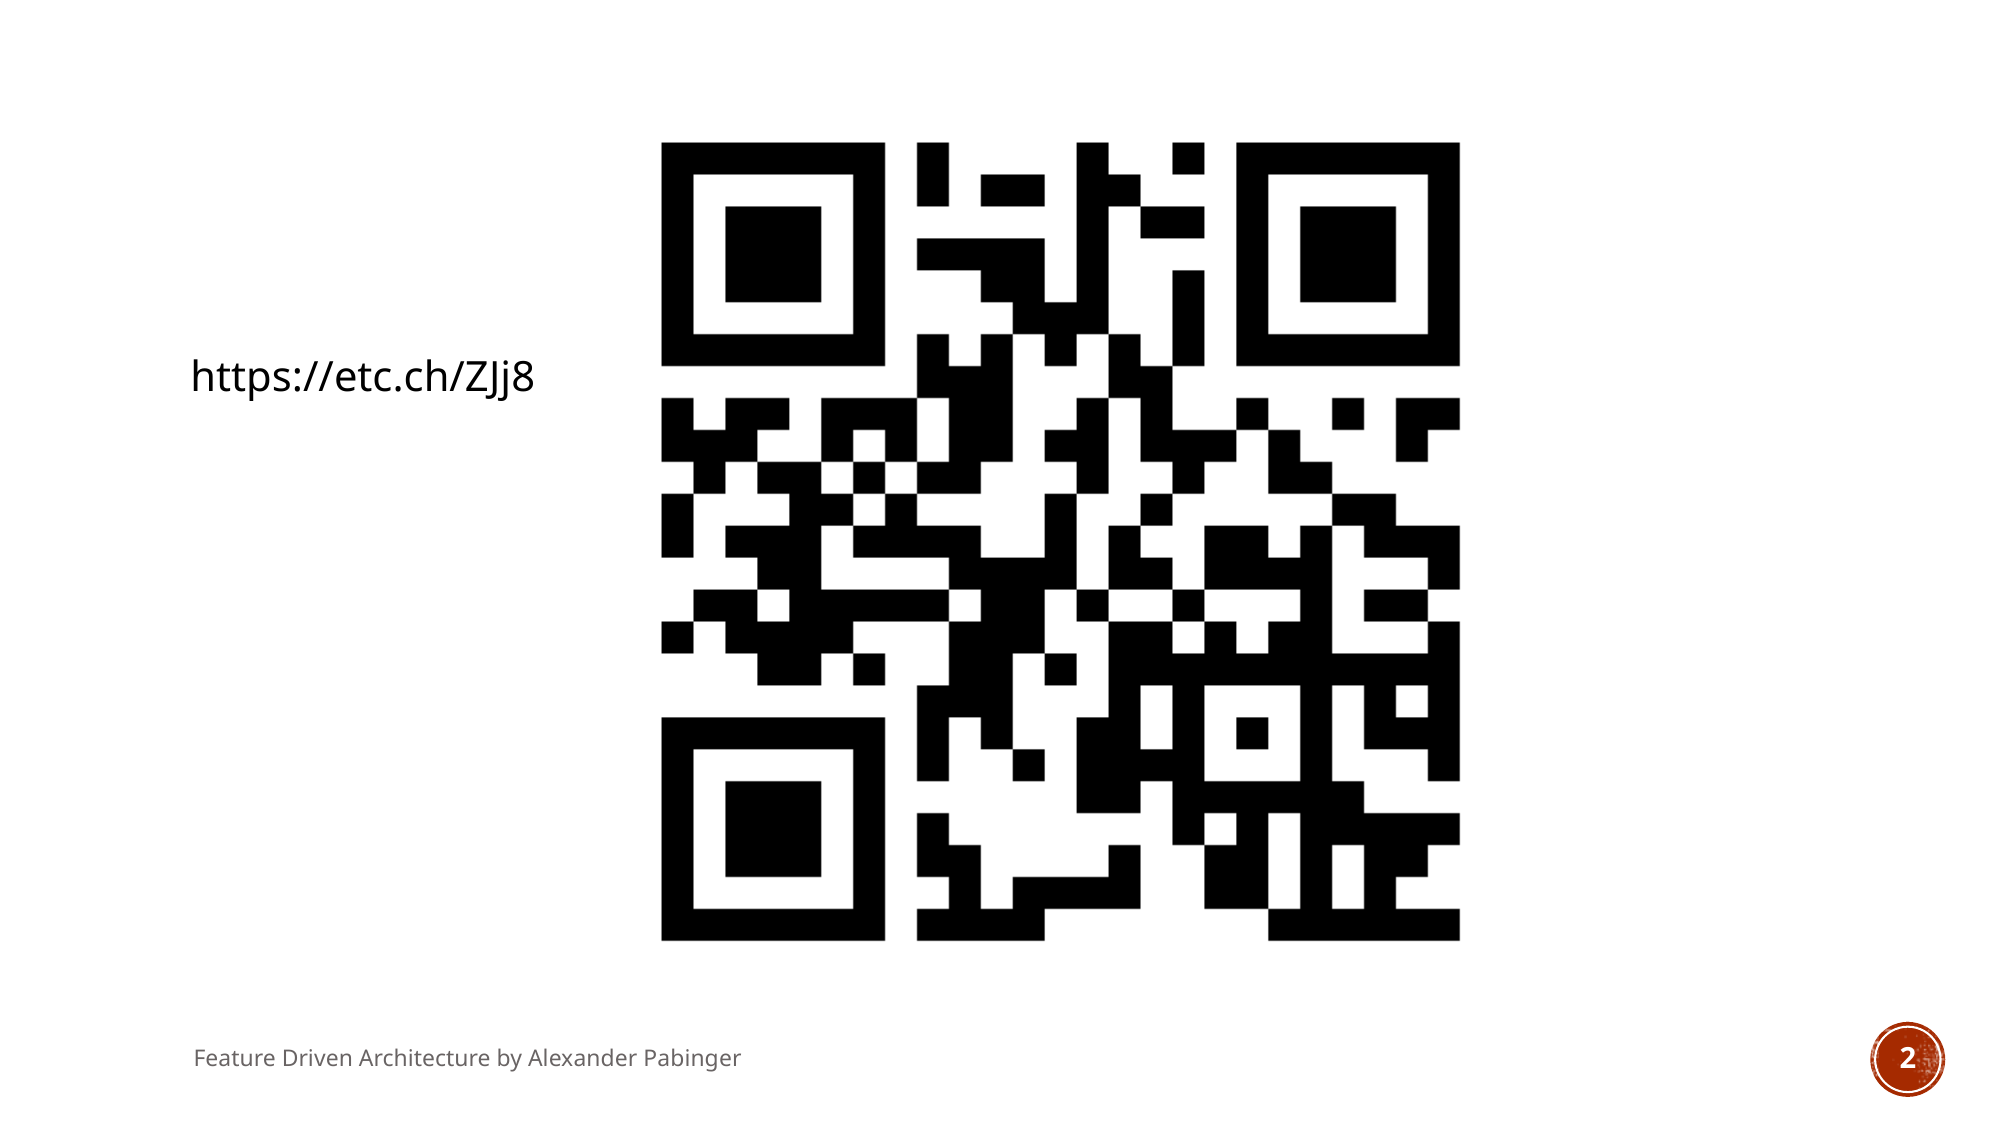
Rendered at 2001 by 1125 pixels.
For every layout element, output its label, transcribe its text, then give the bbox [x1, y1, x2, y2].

footer Feature Driven Architecture by Alexander Pabinger [178, 1028, 1217, 1089]
slide_number 2 [1855, 1028, 1961, 1089]
picture [598, 79, 1524, 1005]
list https://etc.ch/ZJj8 [175, 348, 1826, 1013]
